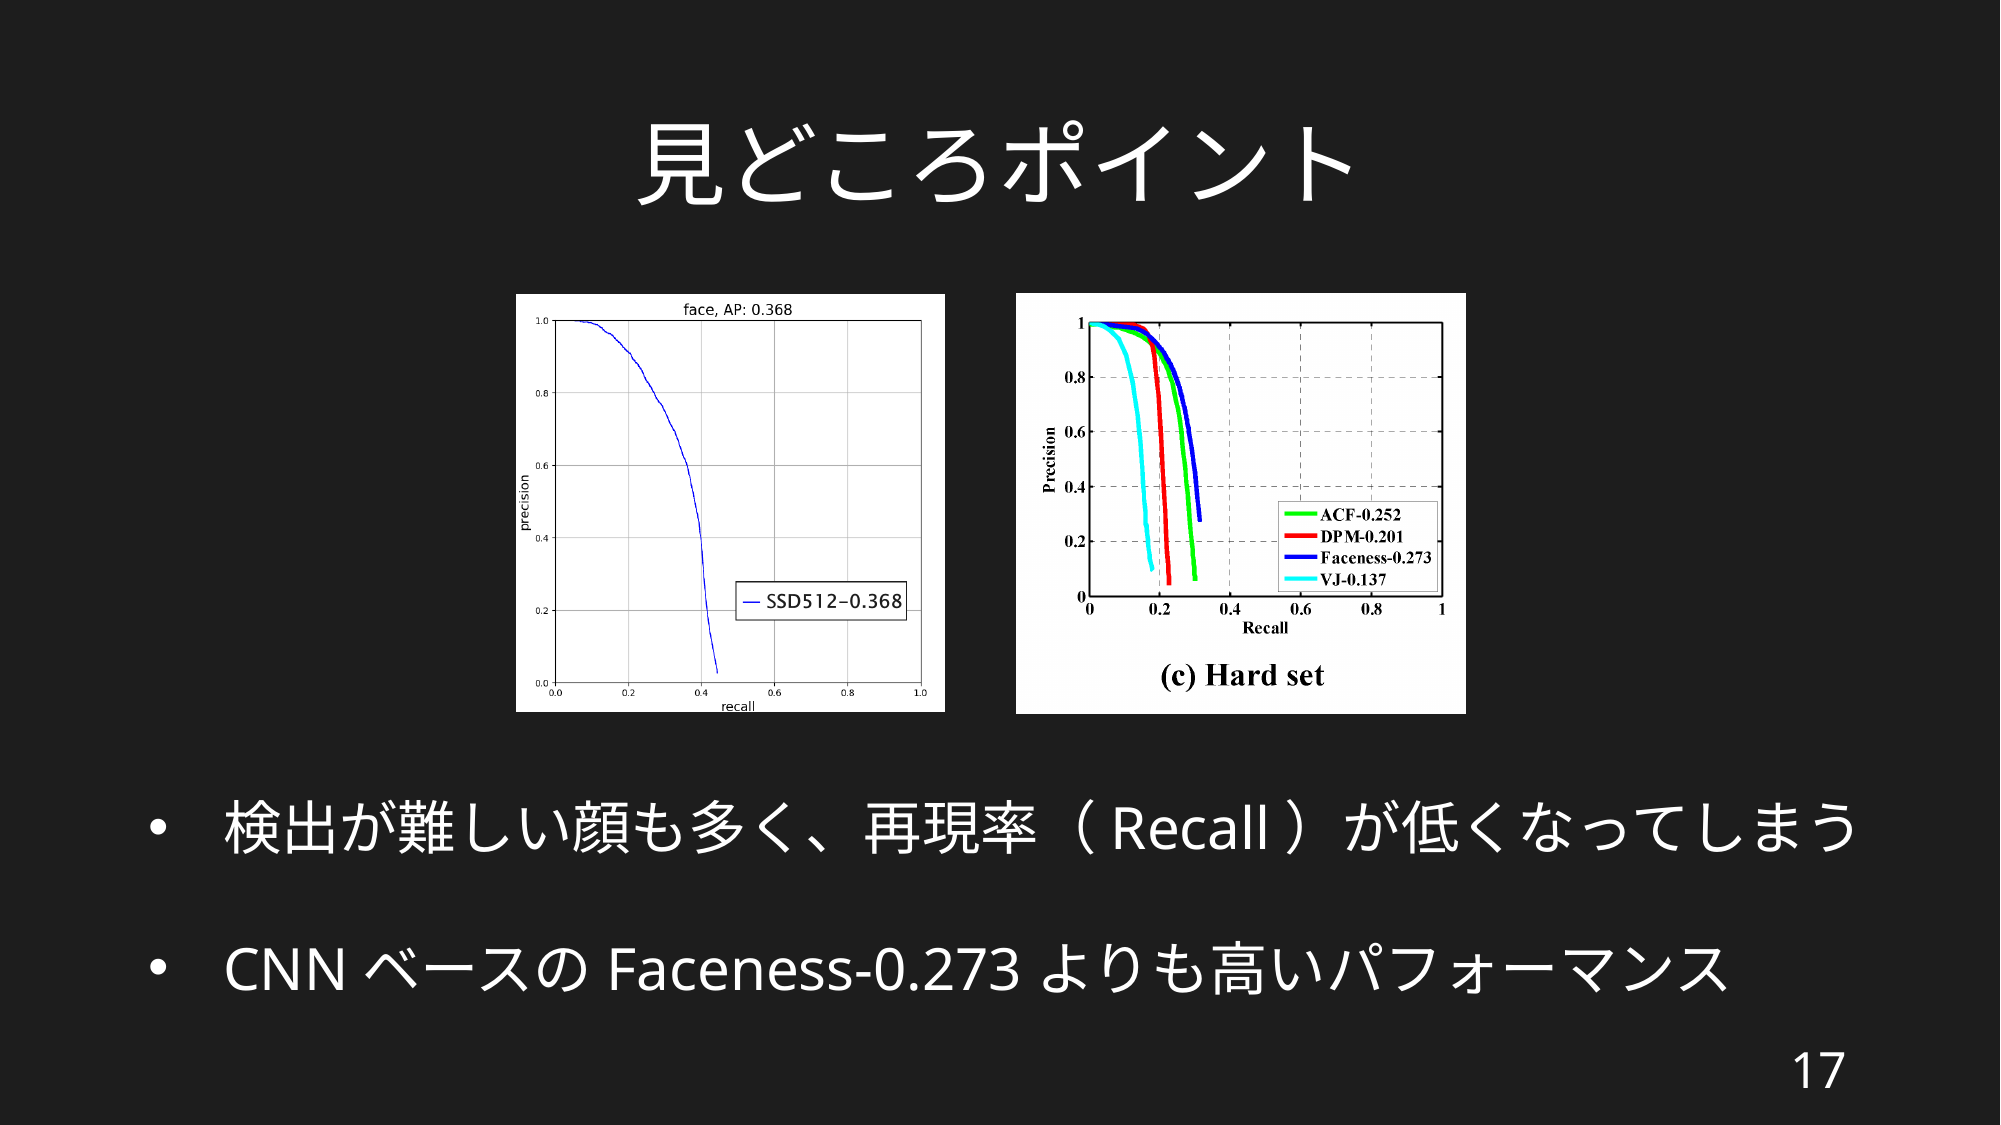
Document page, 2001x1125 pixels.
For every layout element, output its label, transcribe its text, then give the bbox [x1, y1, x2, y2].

slide_number 17 [1412, 1042, 1863, 1103]
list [516, 294, 945, 712]
text_box 検出が難しい顔も多く、再現率（Recall）が低くなってしまう CNNベースのFaceness-0.273よりも高いパフォーマンス [133, 784, 1900, 1009]
picture [730, 581, 914, 627]
picture [1016, 293, 1466, 714]
title 見どころポイント [137, 59, 1863, 278]
